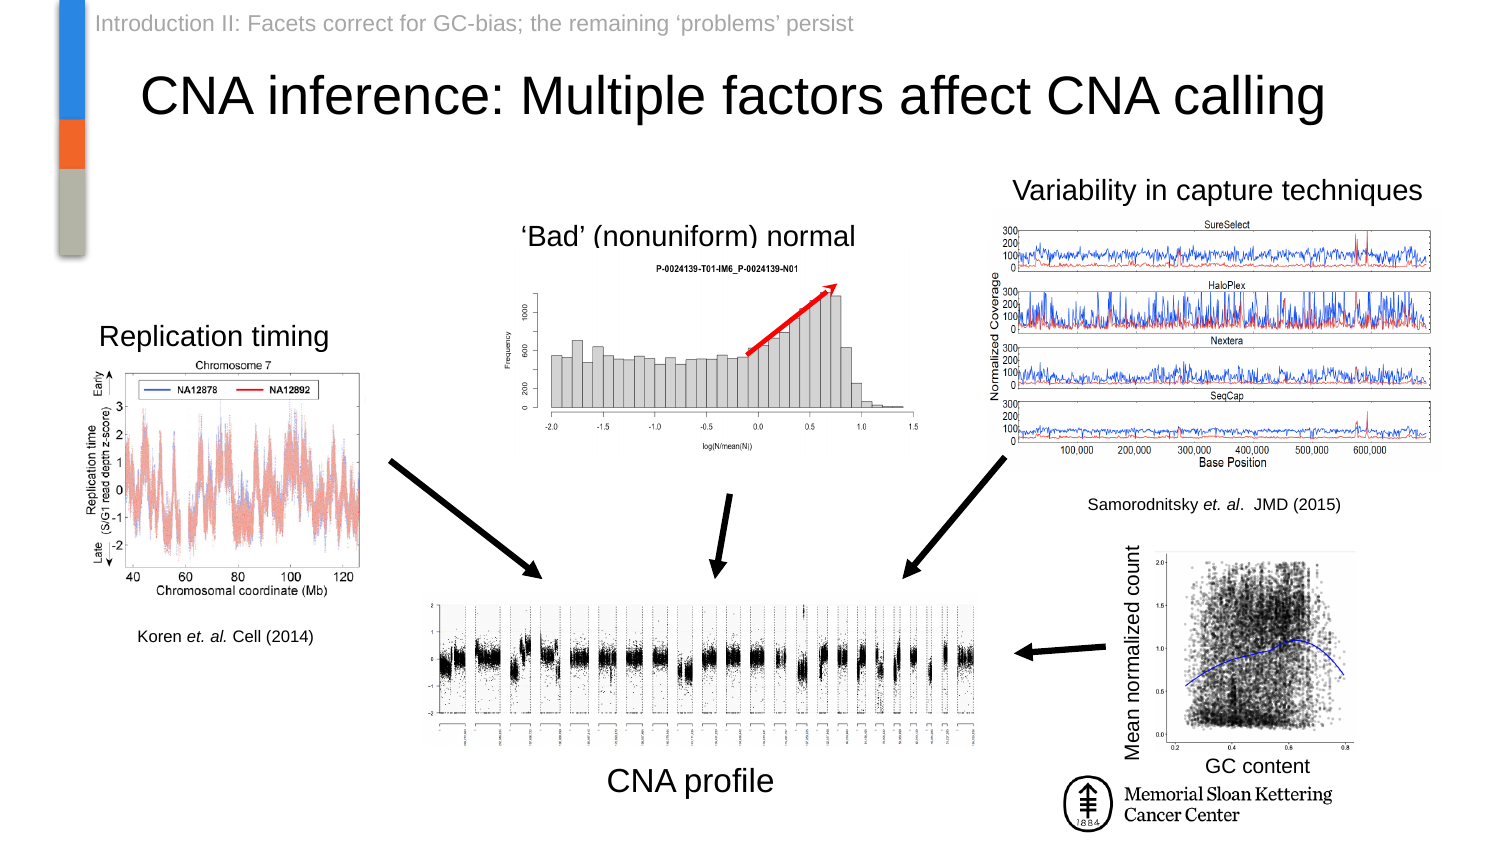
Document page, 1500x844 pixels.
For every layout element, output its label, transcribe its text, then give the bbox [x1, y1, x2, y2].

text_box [56, 332, 366, 609]
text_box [1013, 646, 1106, 654]
text_box Variability in capture techniques [997, 163, 1455, 214]
text_box Samorodnitsky et. al. JMD (2015) [1072, 486, 1357, 542]
text_box CNA profile [591, 755, 790, 807]
text_box ‘Bad’ (nonuniform) normal [505, 202, 876, 246]
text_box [714, 493, 731, 580]
picture [420, 592, 979, 747]
text_box GC content [1190, 761, 1351, 786]
text_box Replication timing [84, 309, 368, 333]
picture [1154, 551, 1356, 752]
text_box Koren et. al. Cell (2014) [122, 618, 330, 653]
title CNA inference: Multiple factors affect CNA calling [125, 36, 1386, 133]
text_box Mean normalized count [1110, 527, 1151, 776]
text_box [974, 200, 1444, 472]
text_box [389, 460, 543, 580]
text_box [501, 248, 935, 461]
text_box Introduction II: Facets correct for GC-bias; the remaining ‘problems’ persist [80, 1, 870, 44]
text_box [902, 456, 1006, 580]
